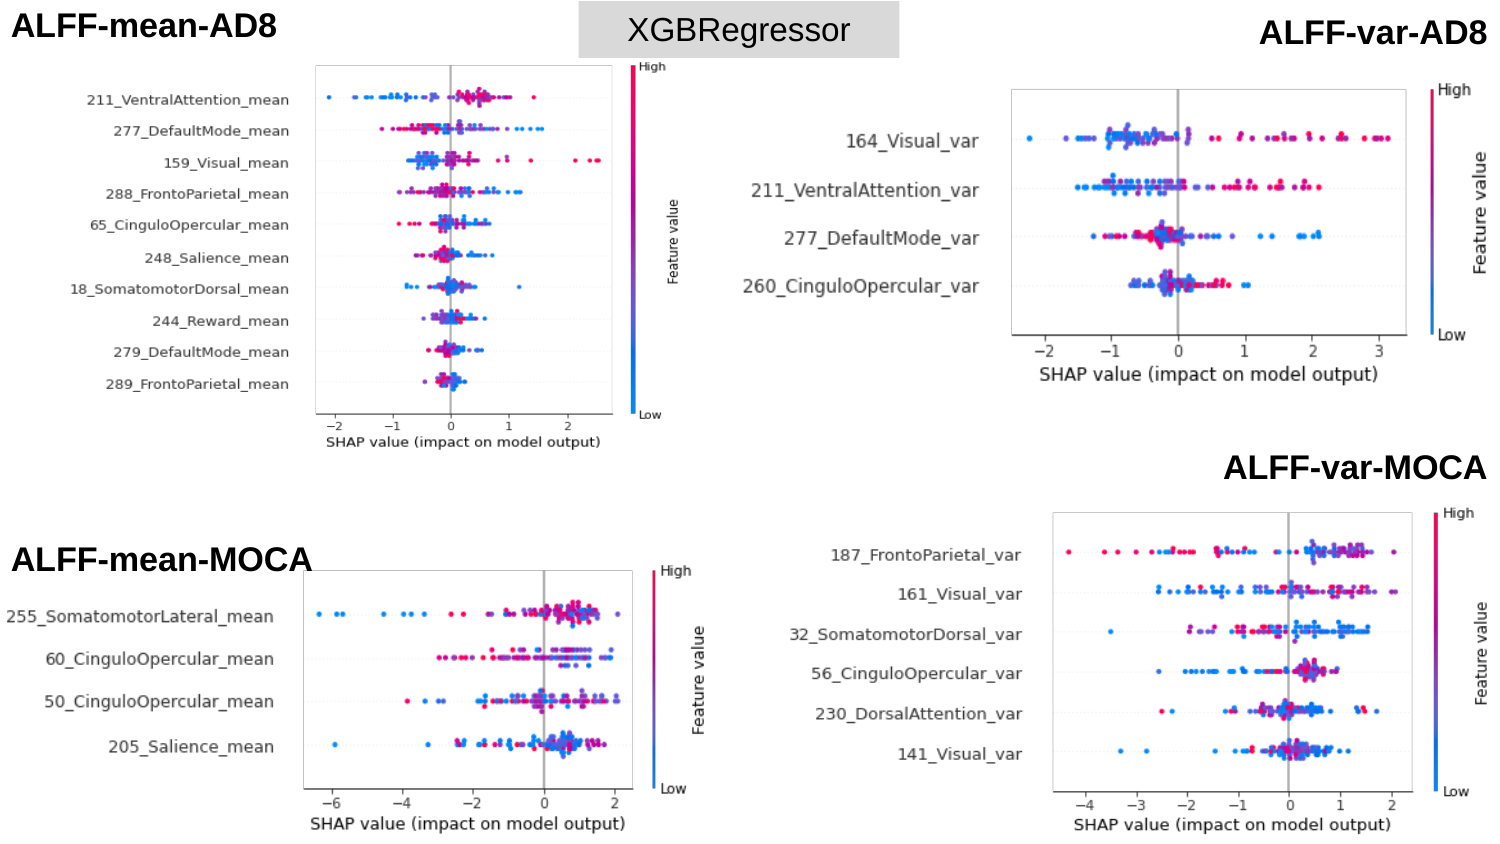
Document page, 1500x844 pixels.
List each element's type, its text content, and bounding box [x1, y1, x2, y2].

picture [0, 556, 719, 844]
picture [733, 73, 1500, 397]
text_box XGBRegressor [578, 1, 900, 58]
picture [778, 499, 1500, 844]
text_box ALFF-mean-AD8 [0, 0, 531, 49]
text_box ALFF-mean-MOCA [0, 530, 400, 555]
text_box ALFF-var-MOCA [1019, 438, 1500, 491]
text_box ALFF-var-AD8 [1110, 3, 1500, 56]
picture [60, 55, 690, 456]
